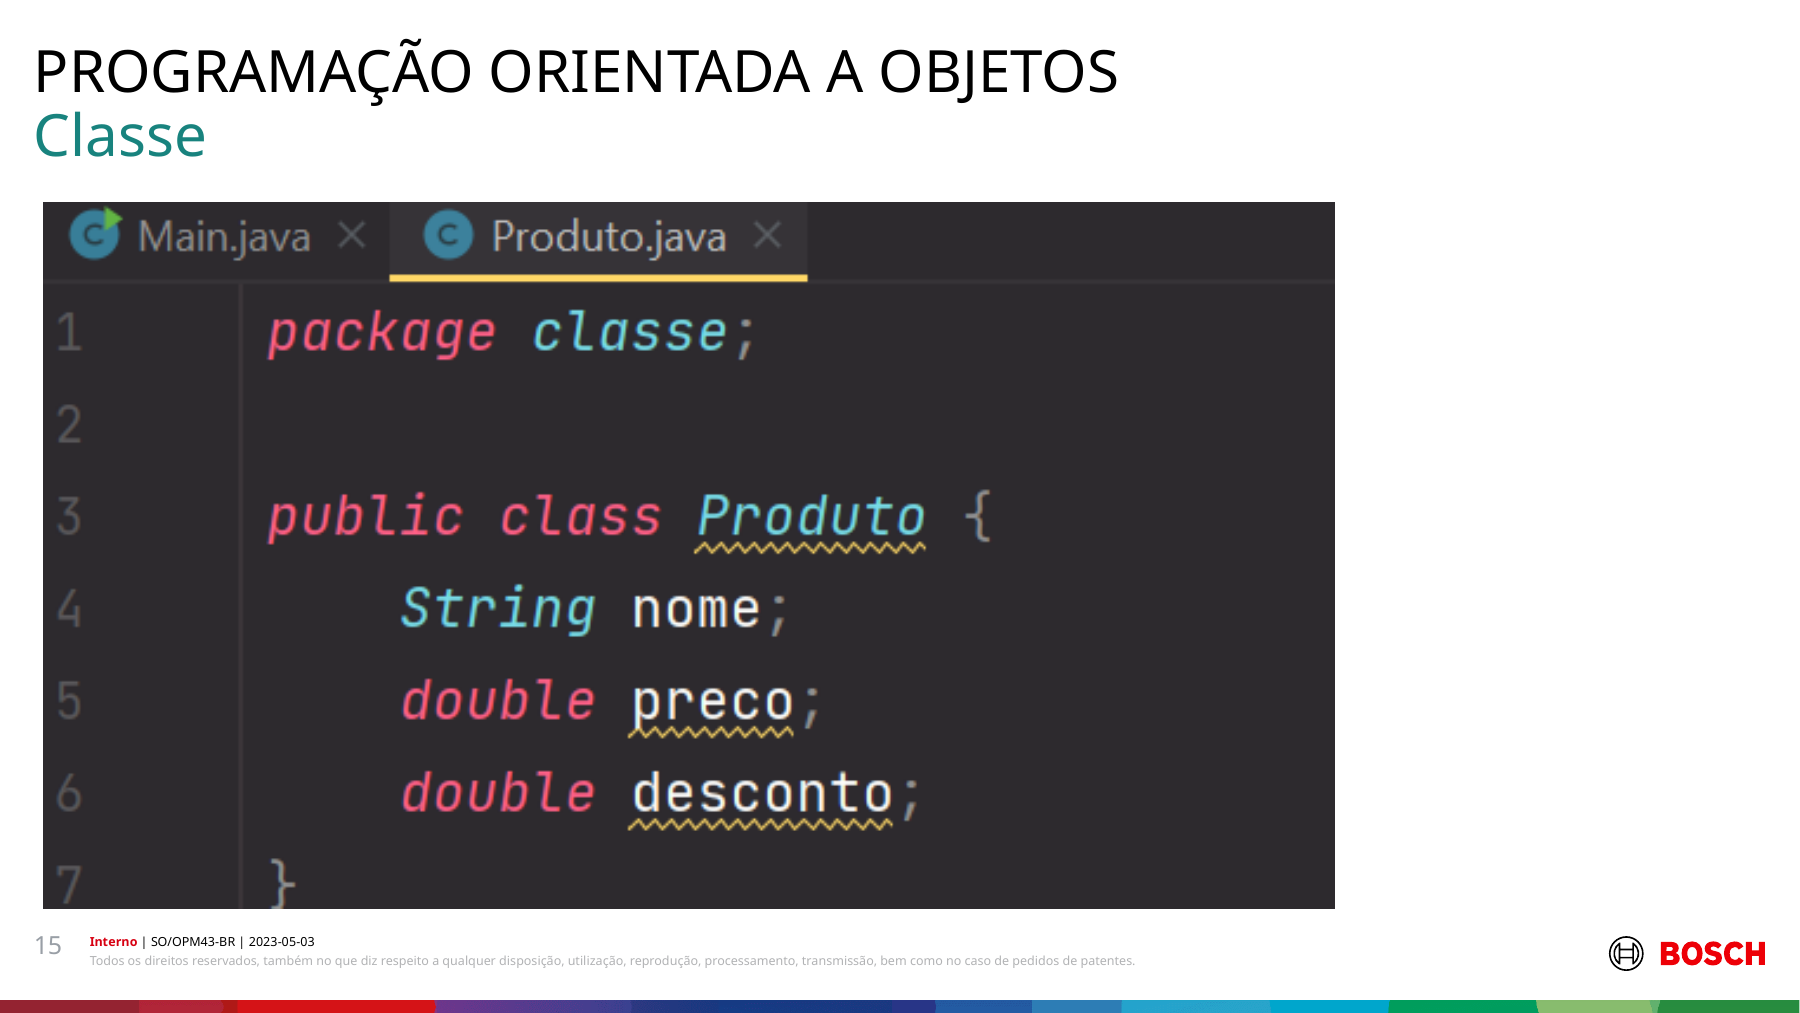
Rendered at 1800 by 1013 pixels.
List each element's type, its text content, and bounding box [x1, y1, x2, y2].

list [43, 202, 1335, 909]
picture [1388, 1000, 1800, 1013]
slide_number 15 [33, 929, 81, 997]
title Classe [33, 107, 1766, 171]
picture [0, 1000, 1270, 1013]
list PROGRAMAÇÃO ORIENTADA A OBJETOS [33, 42, 1766, 107]
